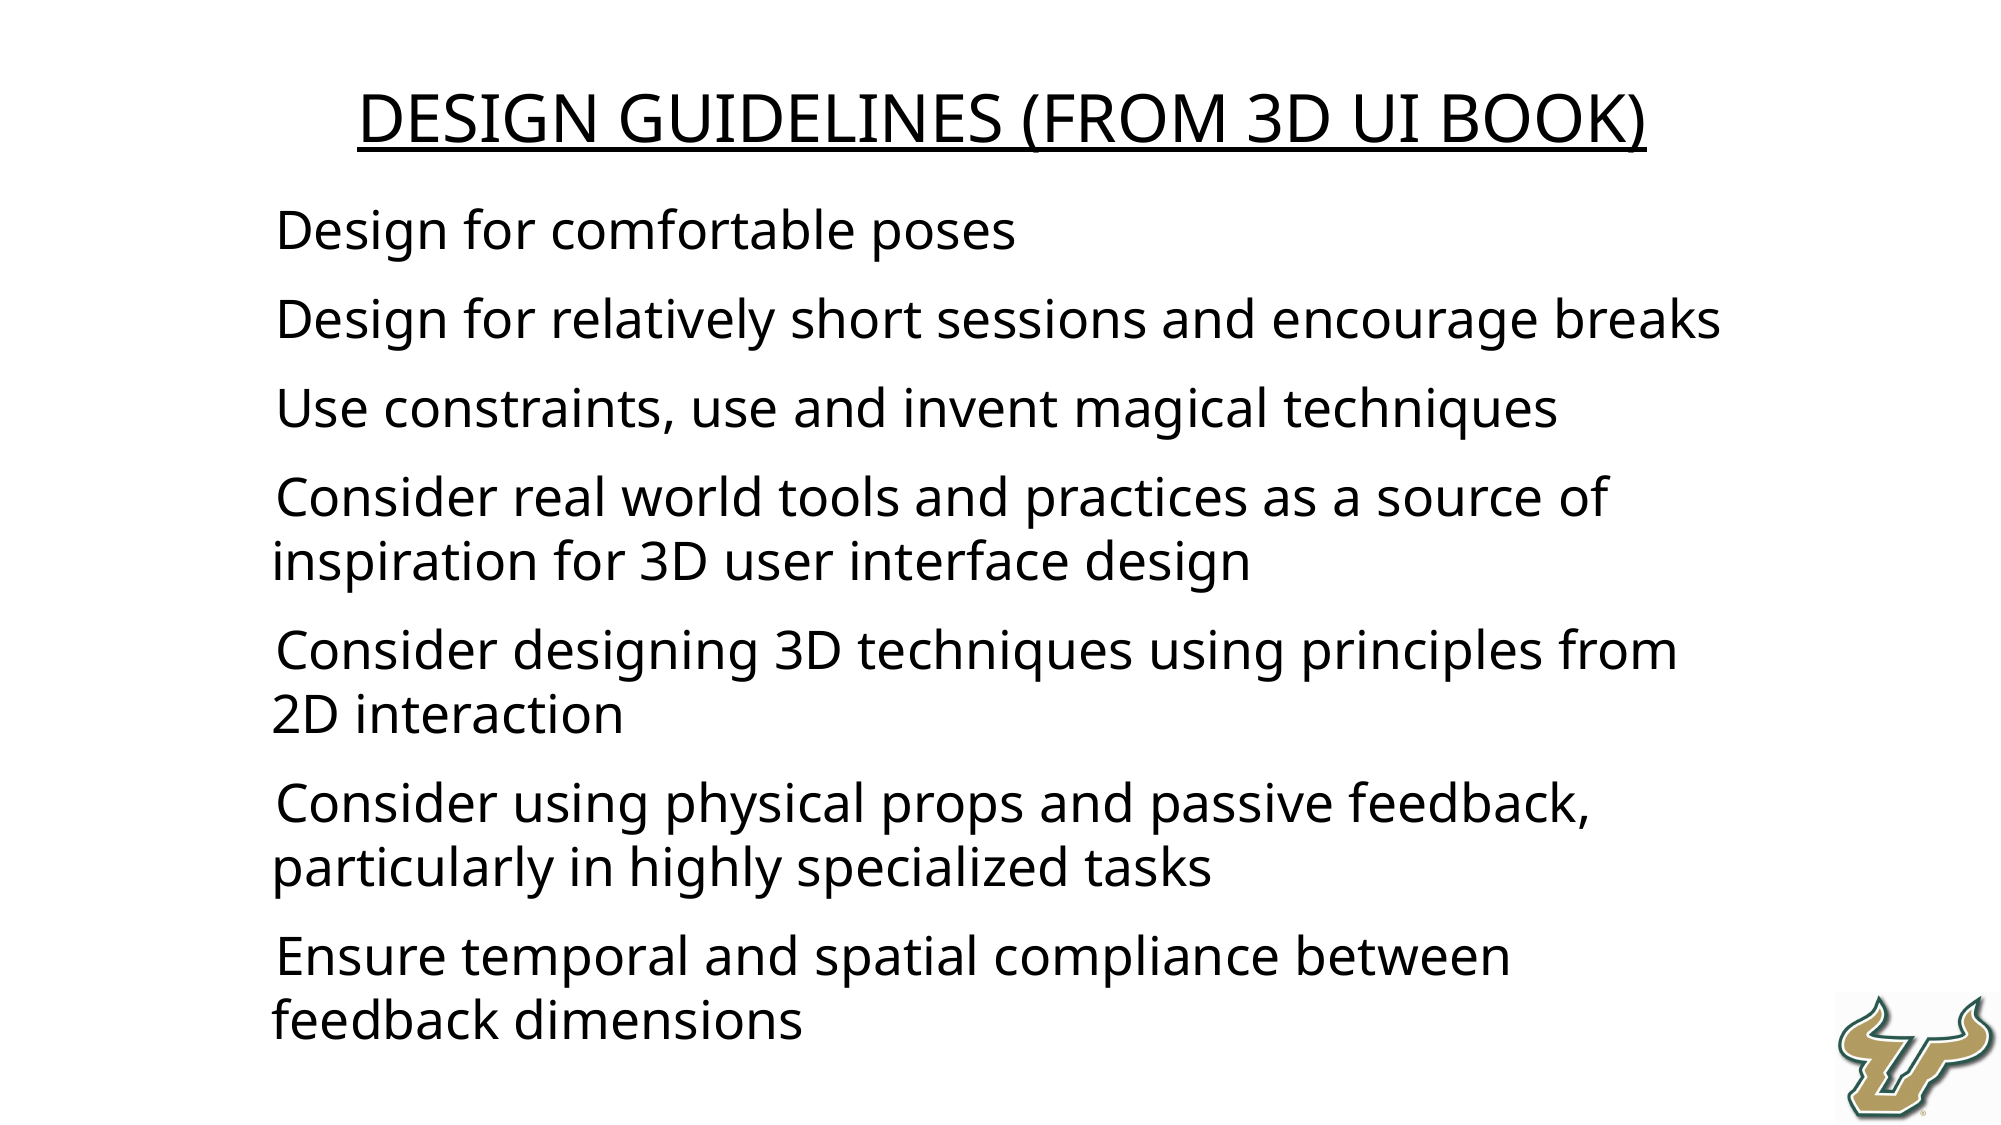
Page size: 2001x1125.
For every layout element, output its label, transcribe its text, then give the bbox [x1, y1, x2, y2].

list Design Guidelines (from 3D UI book) Design for comfortable poses Design for relatively short sessions and encourage breaks Use constraints, use and invent magical techniques Consider real world tools and practices as a source of inspiration for 3D user interface design Consider designing 3D techniques using principles from 2D interaction Consider using physical props and passive feedback, particularly in highly specialized tasks Ensure temporal and spatial compliance between feedback dimensions [256, 62, 1744, 1073]
picture [1835, 992, 2000, 1124]
